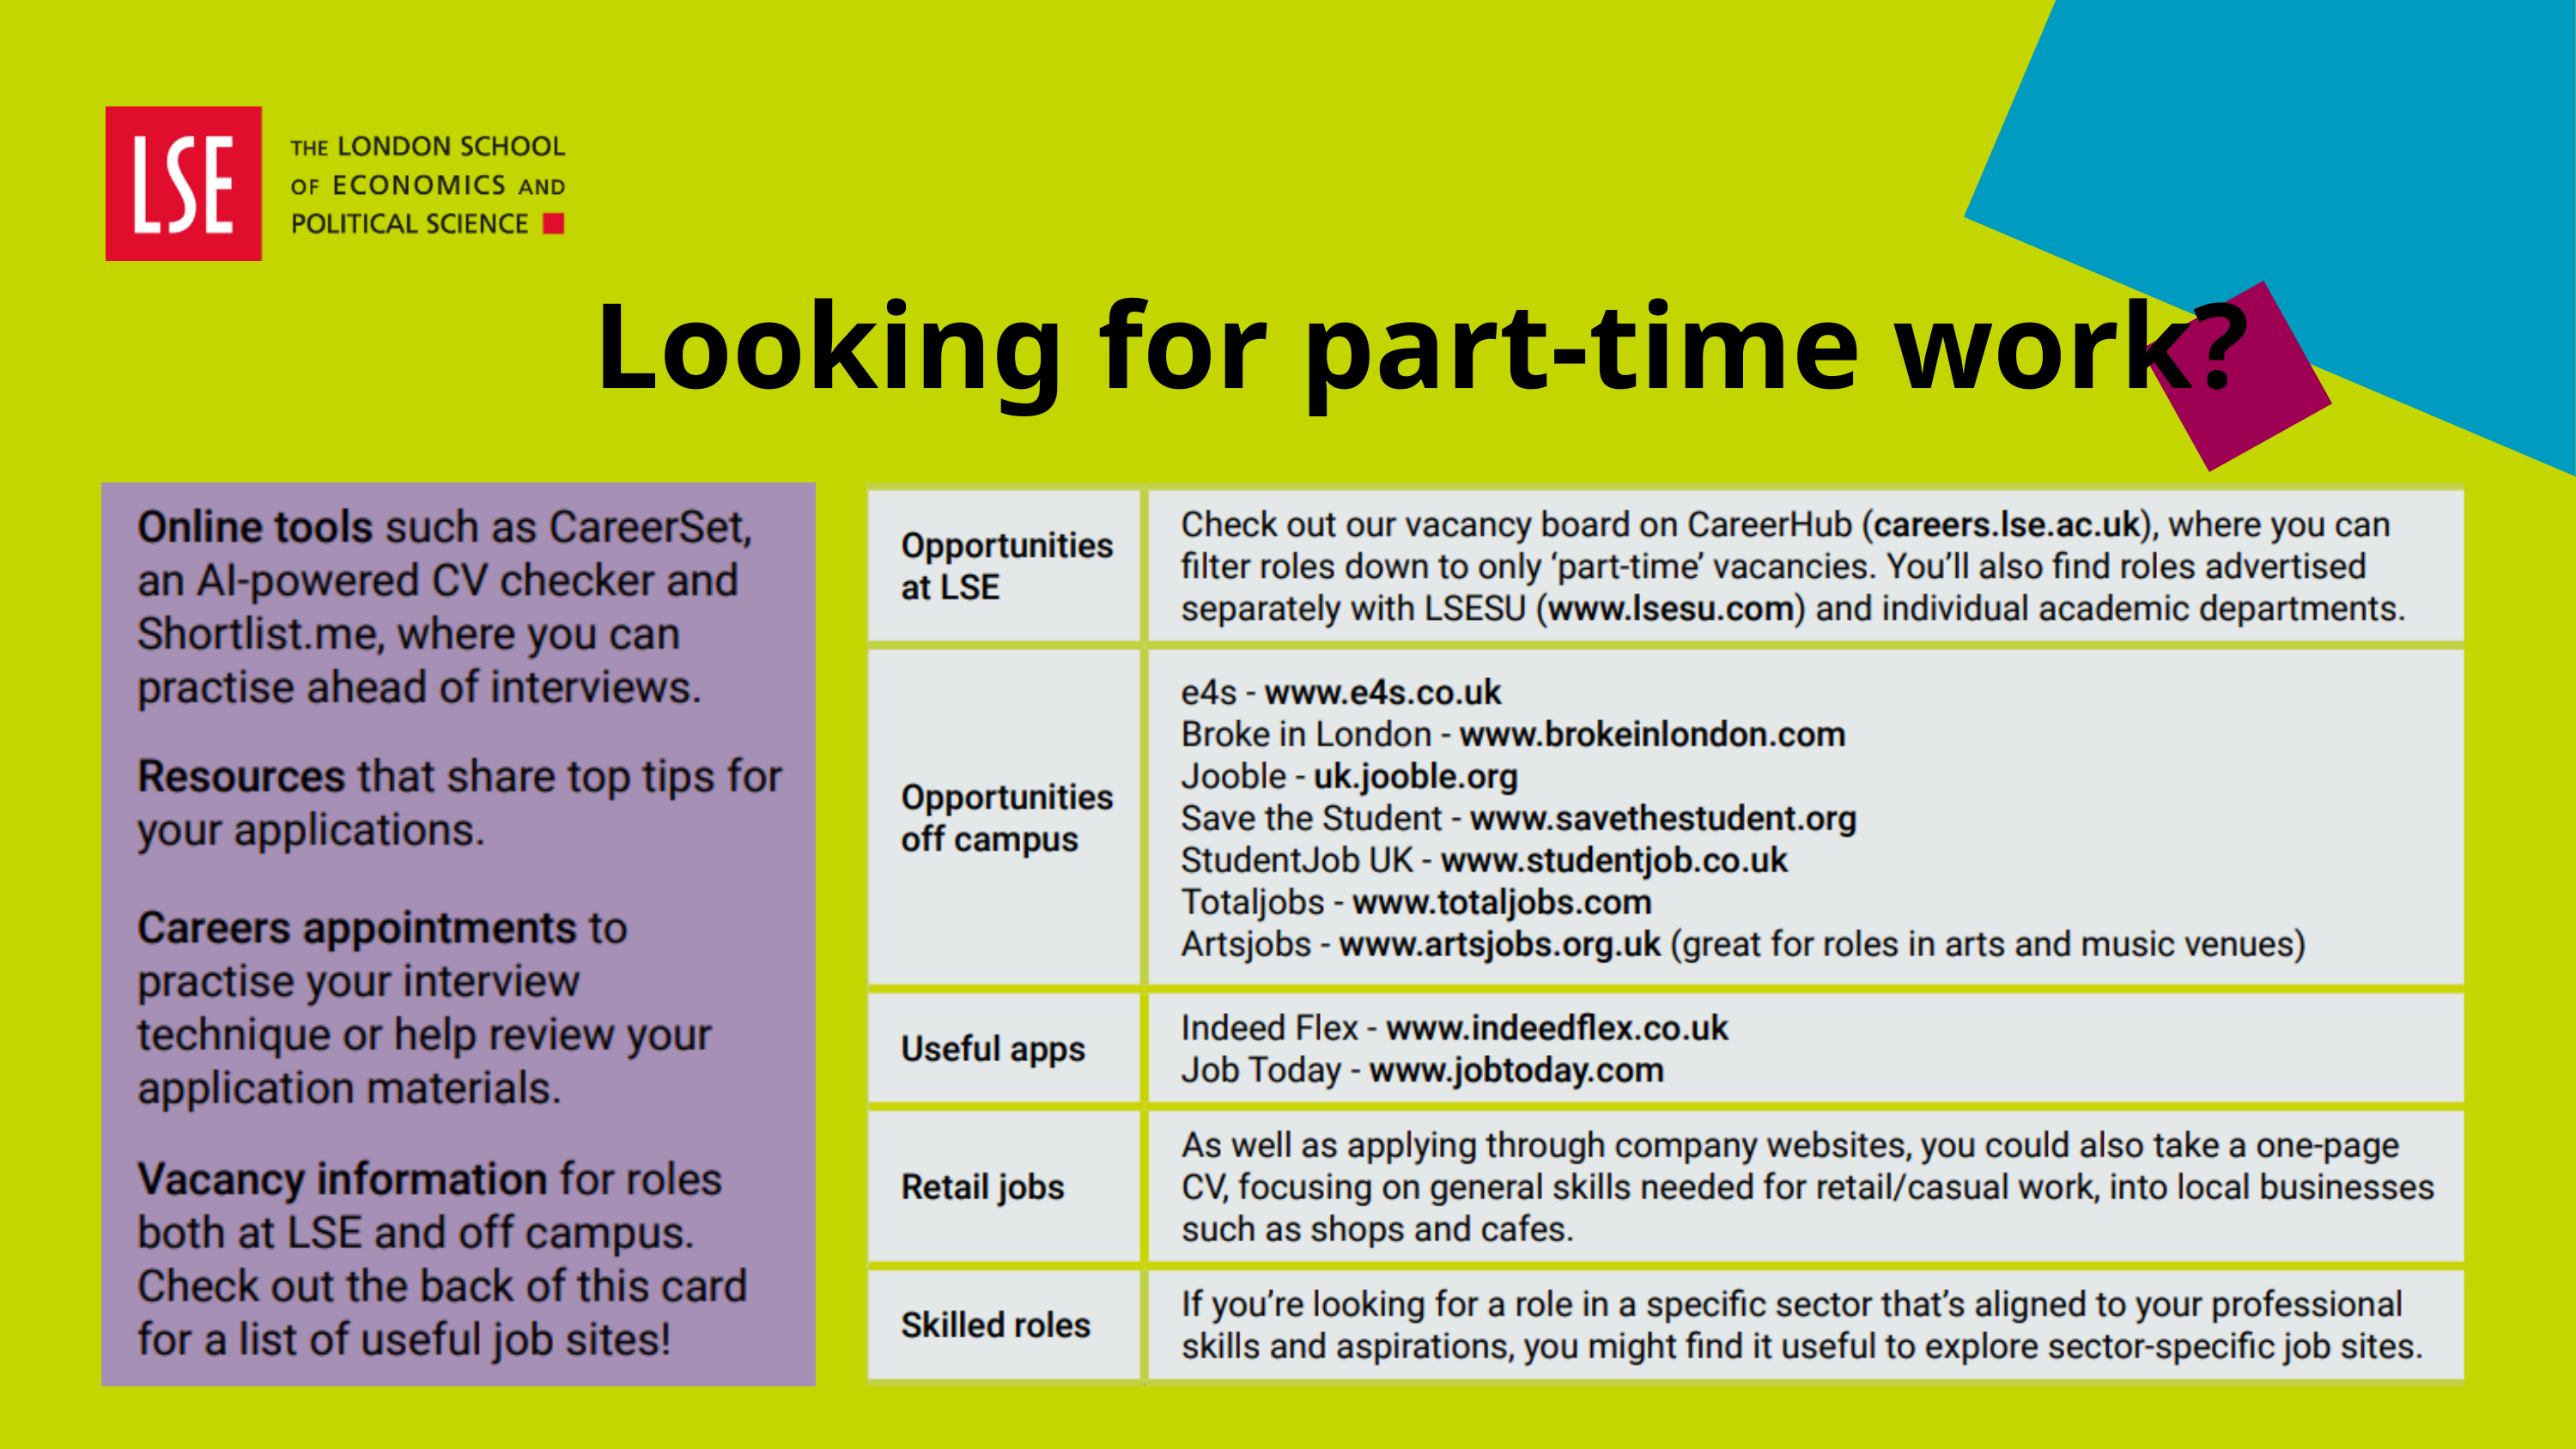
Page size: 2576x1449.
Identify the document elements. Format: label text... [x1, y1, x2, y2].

picture [101, 482, 816, 1386]
picture [866, 482, 2464, 1386]
text_box Looking for part-time work? [578, 148, 2576, 419]
picture [106, 106, 586, 261]
